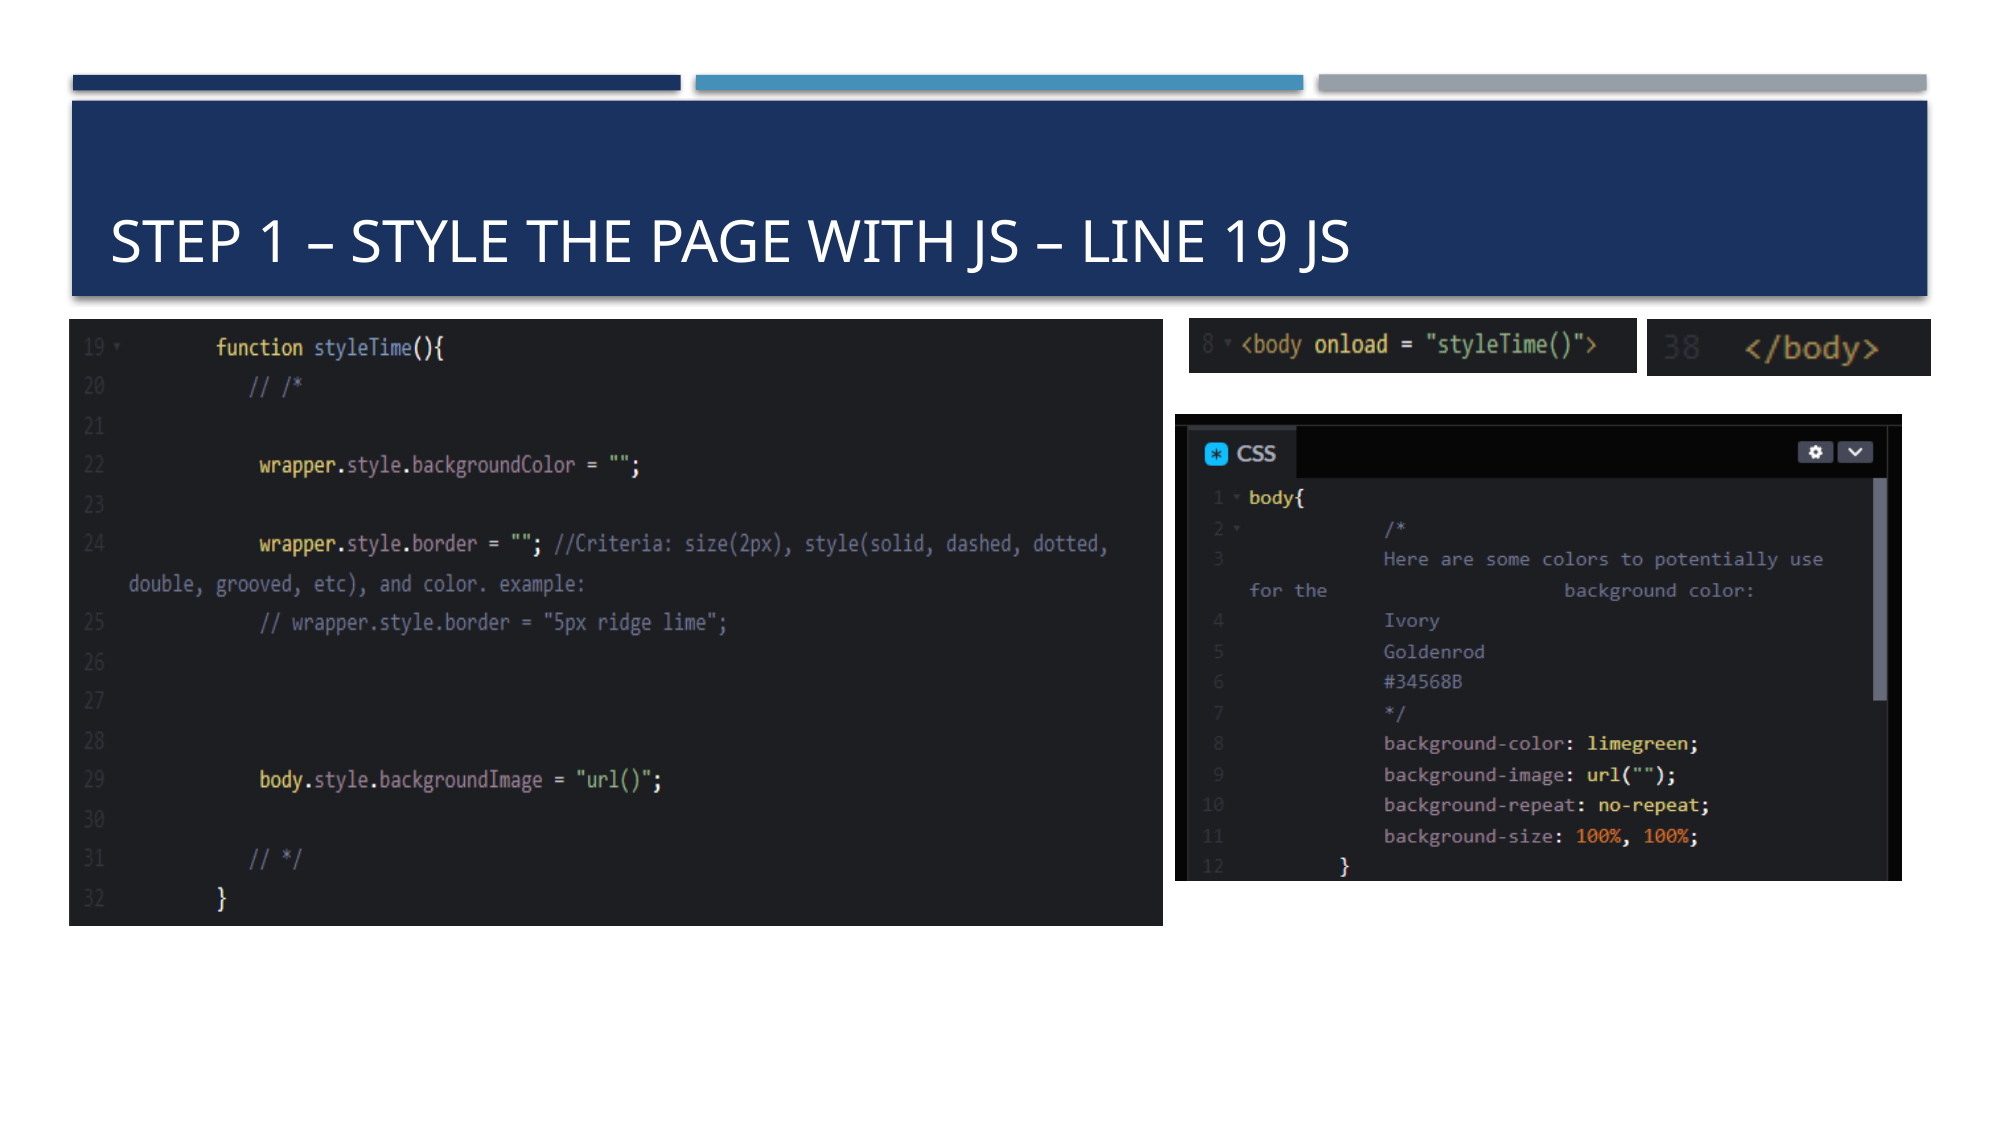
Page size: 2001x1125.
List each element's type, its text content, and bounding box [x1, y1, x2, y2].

picture [1646, 319, 1932, 376]
title Step 1 – style the page with JS – Line 19 JS [95, 115, 1905, 282]
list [68, 319, 1163, 927]
picture [1189, 318, 1637, 374]
picture [1175, 414, 1903, 882]
